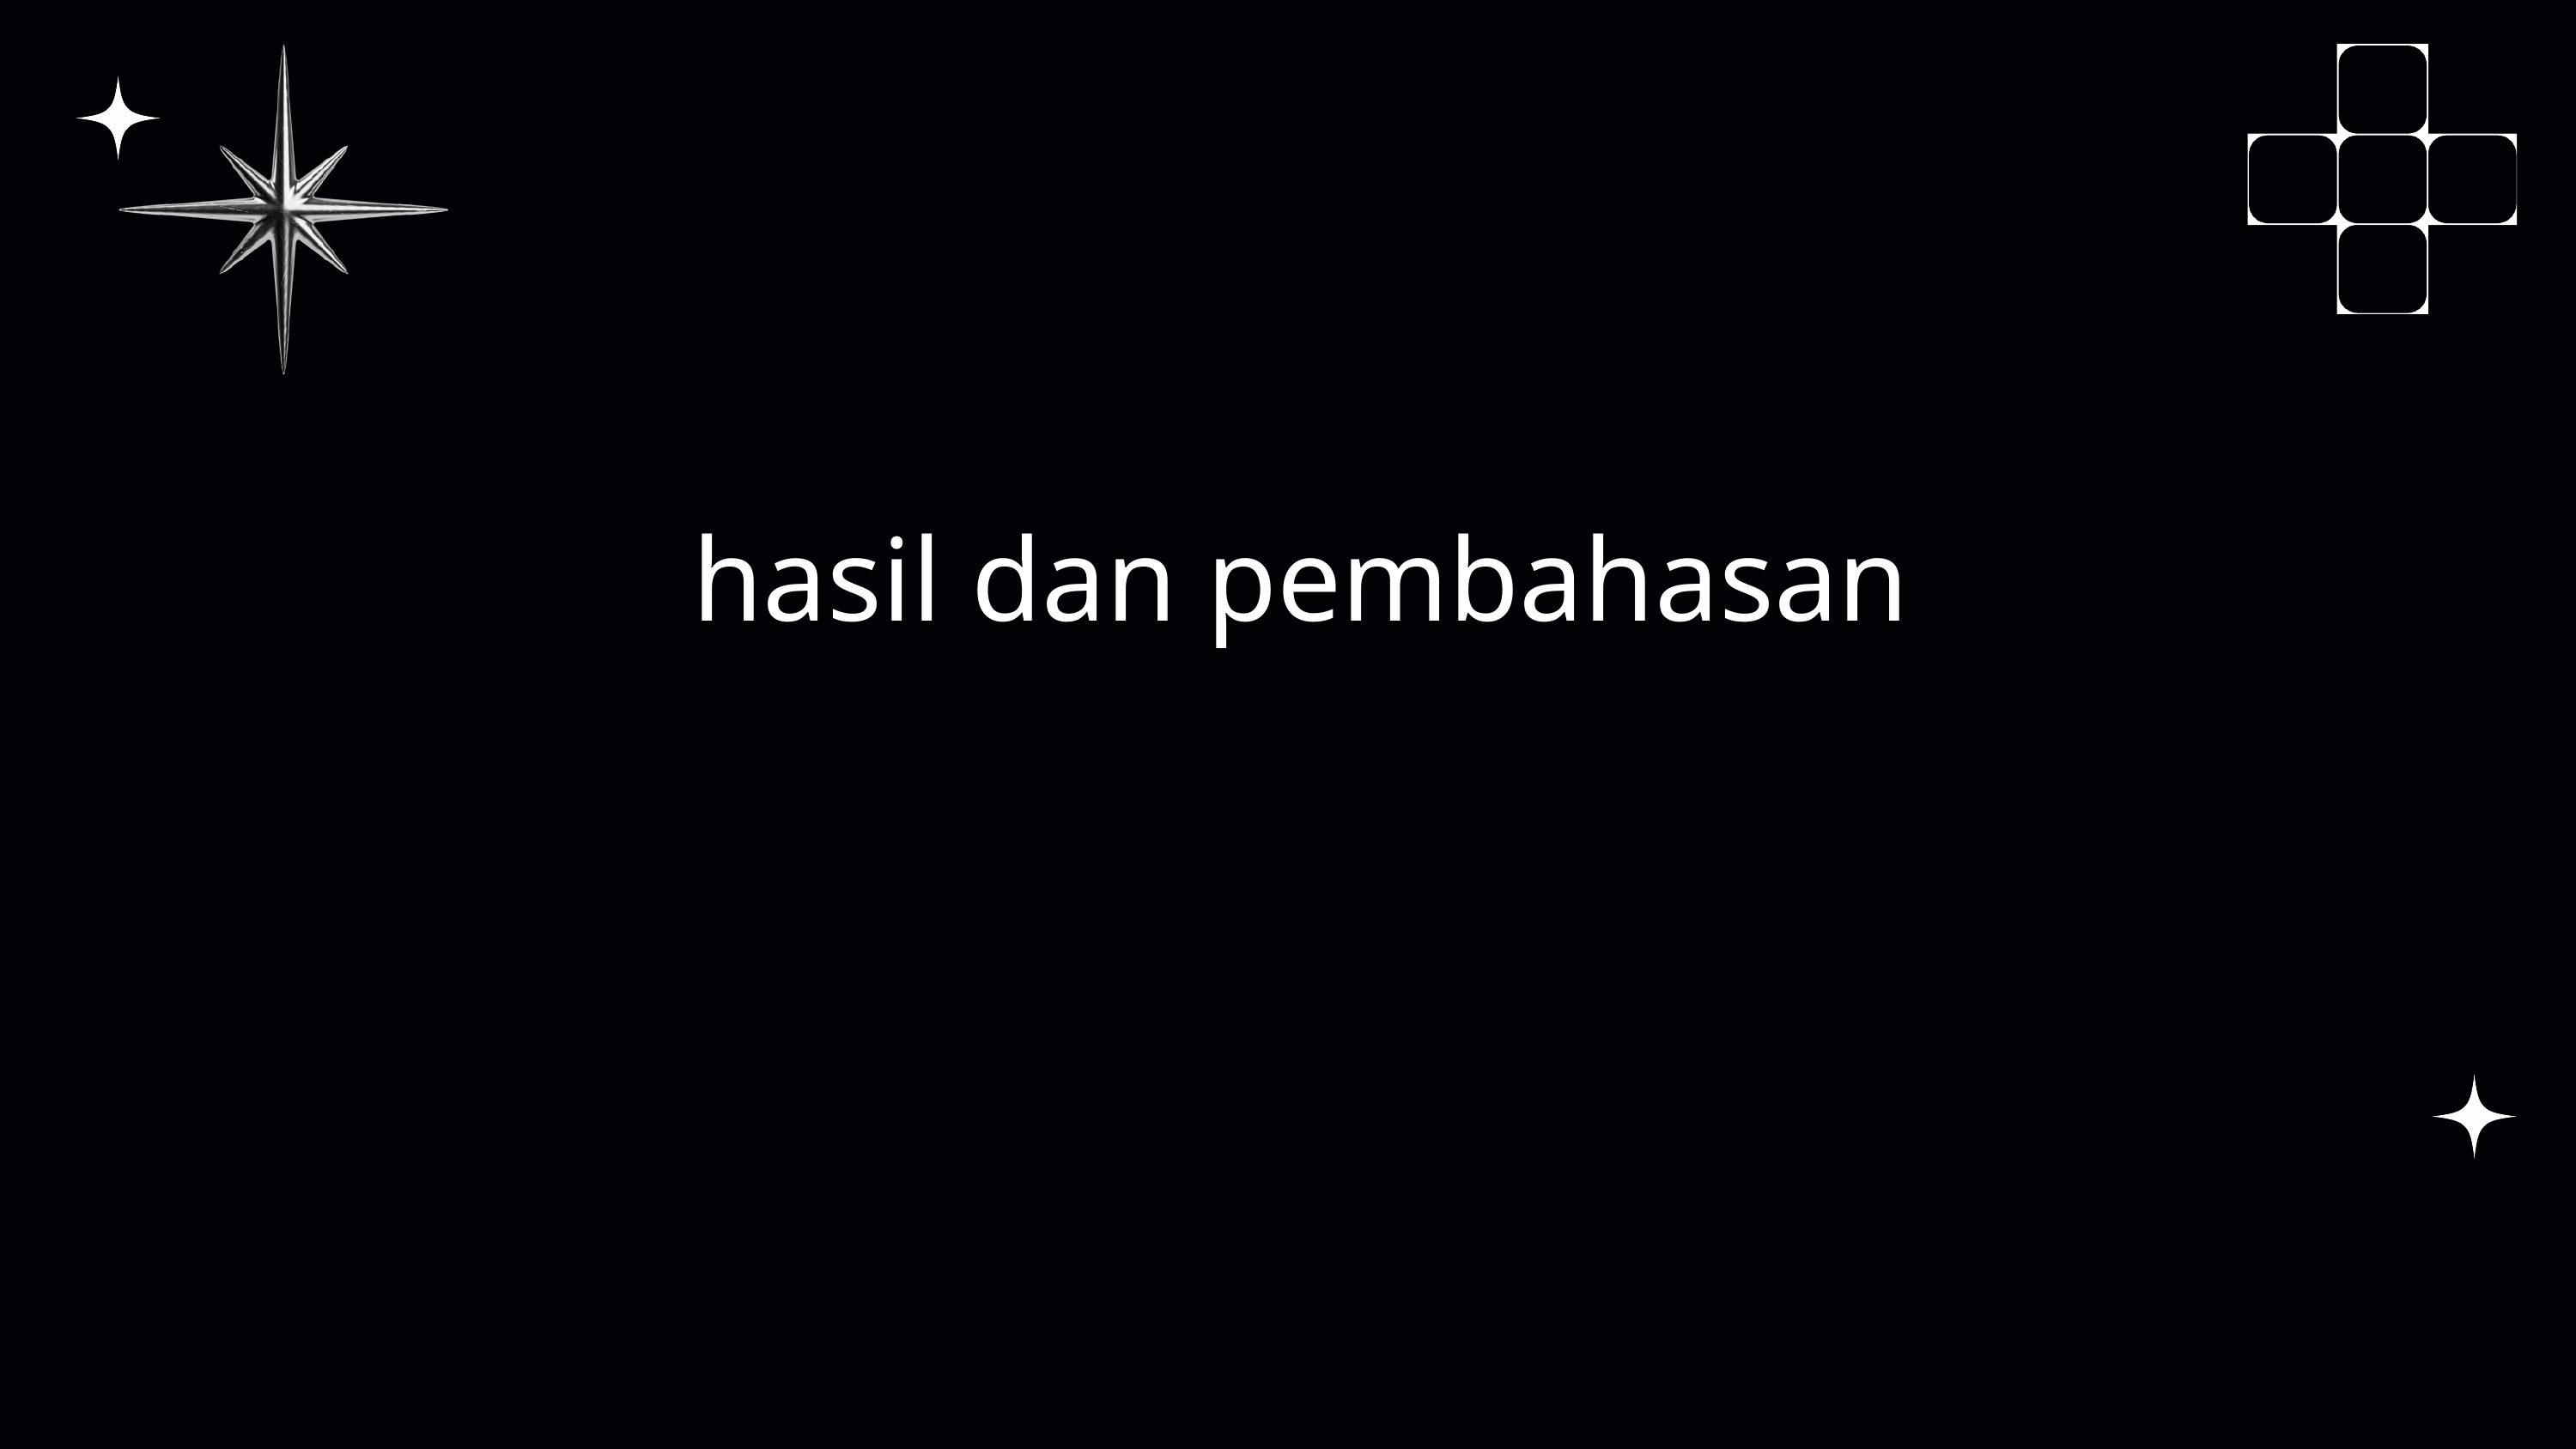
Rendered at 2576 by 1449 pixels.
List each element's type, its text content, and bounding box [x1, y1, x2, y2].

text_box hasil dan pembahasan [355, 518, 2248, 645]
text_box [2247, 44, 2518, 314]
text_box [2431, 1073, 2518, 1160]
text_box [118, 44, 449, 375]
text_box [75, 75, 118, 161]
